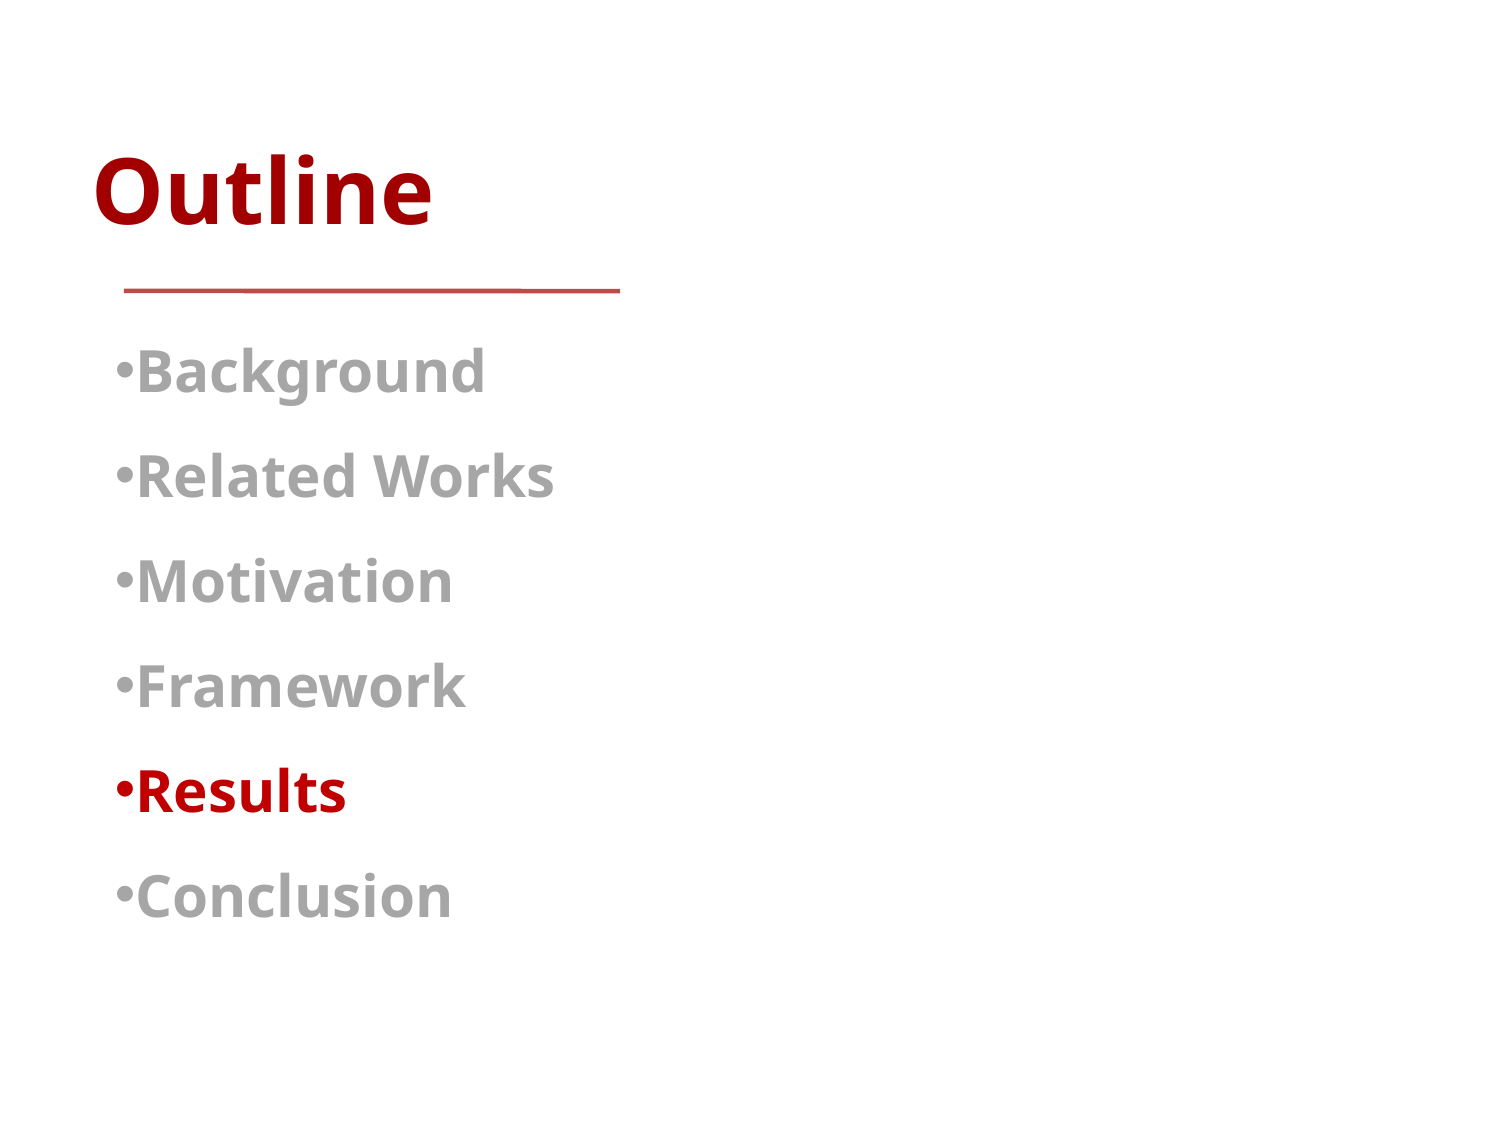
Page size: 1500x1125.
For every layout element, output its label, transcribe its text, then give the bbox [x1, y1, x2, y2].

text_box Outline [76, 125, 1300, 251]
text_box Background Related Works Motivation Framework Results Conclusion [100, 291, 1424, 982]
